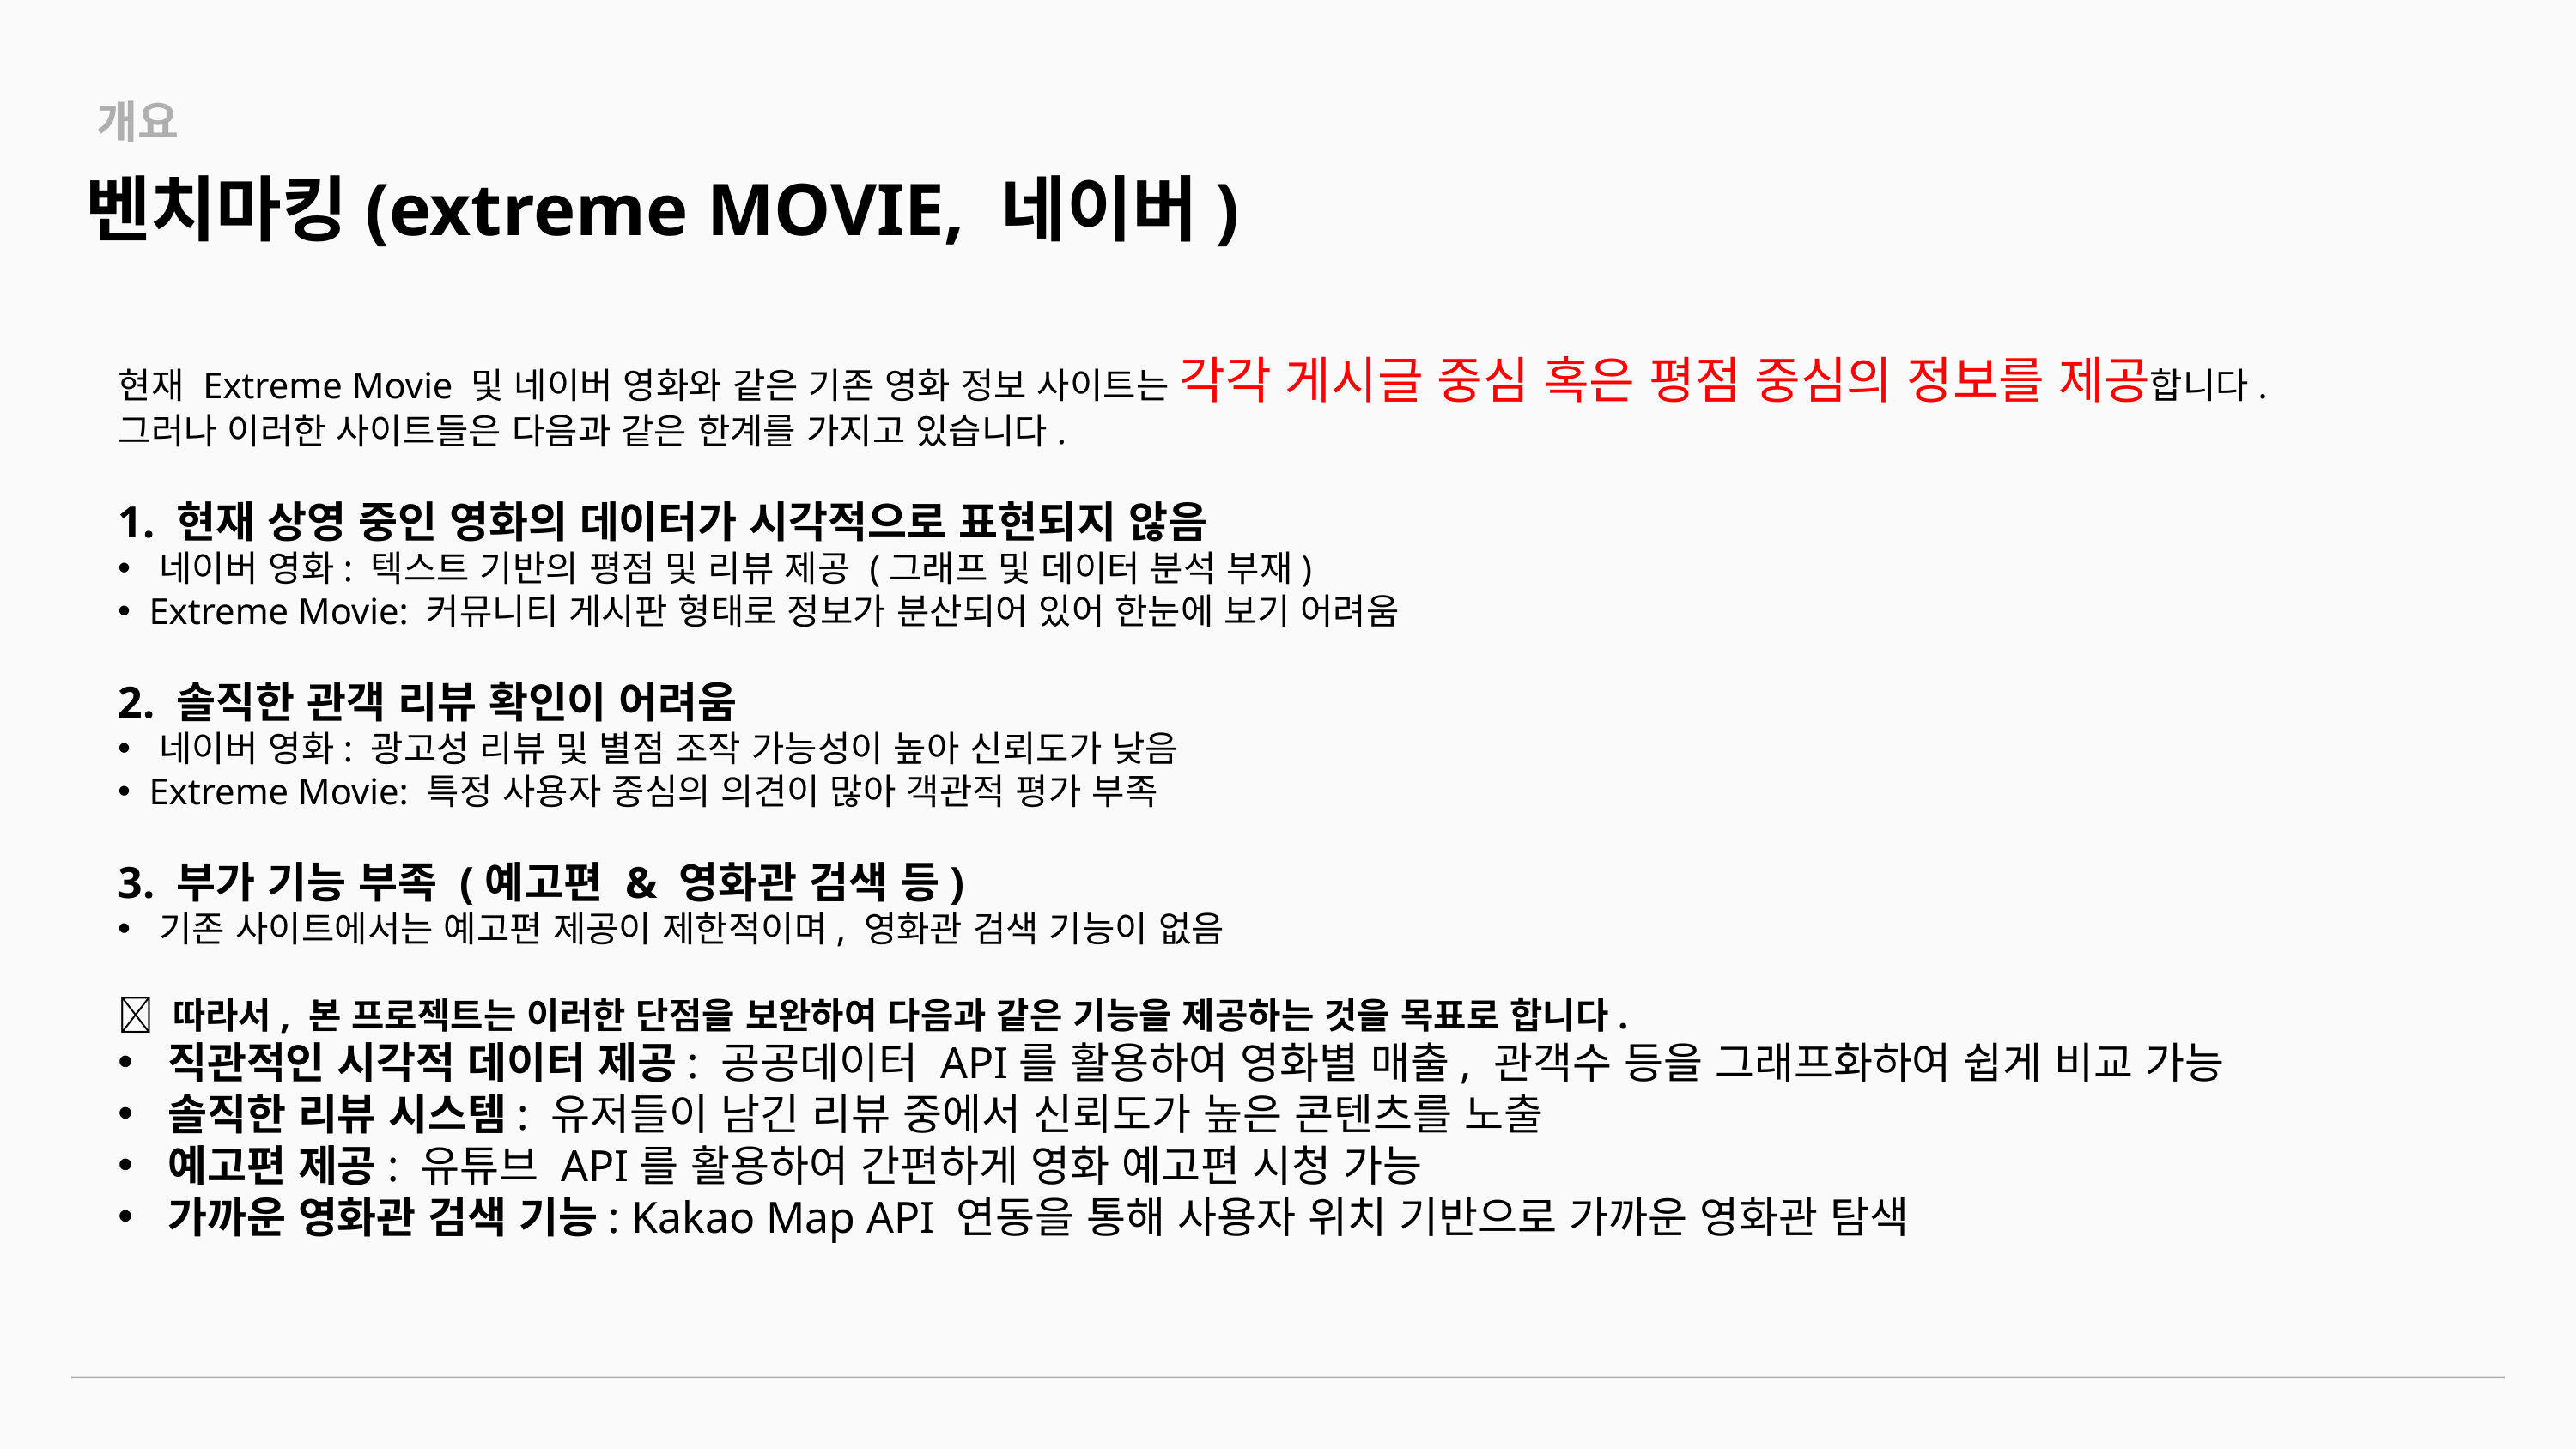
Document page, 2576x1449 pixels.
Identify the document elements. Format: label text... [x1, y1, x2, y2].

text_box 개요 [96, 85, 355, 149]
text_box 벤치마킹(extreme MOVIE, 네이버) [85, 149, 1299, 251]
text_box 현재 Extreme Movie 및 네이버 영화와 같은 기존 영화 정보 사이트는 각각 게시글 중심 혹은 평점 중심의 정보를 제공합니다. 그러나 이러한 사이트들은 다음과 같은 한계를 가지고 있습니다. 1. 현재 상영 중인 영화의 데이터가 시각적으로 표현되지 않음 네이버 영화: 텍스트 기반의 평점 및 리뷰 제공 (그래프 및 데이터 분석 부재) Extreme Movie: 커뮤니티 게시판 형태로 정보가 분산되어 있어 한눈에 보기 어려움 2. 솔직한 관객 리뷰 확인이 어려움 네이버 영화: 광고성 리뷰 및 별점 조작 가능성이 높아 신뢰도가 낮음 Extreme Movie: 특정 사용자 중심의 의견이 많아 객관적 평가 부족 3. 부가 기능 부족 (예고편 & 영화관 검색 등) 기존 사이트에서는 예고편 제공이 제한적이며, 영화관 검색 기능이 없음 ✅ 따라서, 본 프로젝트는 이러한 단점을 보완하여 다음과 같은 기능을 제공하는 것을 목표로 합니다. 직관적인 시각적 데이터 제공: 공공데이터 API를 활용하여 영화별 매출, 관객수 등을 그래프화하여 쉽게 비교 가능 솔직한 리뷰 시스템: 유저들이 남긴 리뷰 중에서 신뢰도가 높은 콘텐츠를 노출 예고편 제공: 유튜브 API를 활용하여 간편하게 영화 예고편 시청 가능 가까운 영화관 검색 기능: Kakao Map API 연동을 통해 사용자 위치 기반으로 가까운 영화관 탐색 [118, 349, 2458, 1242]
